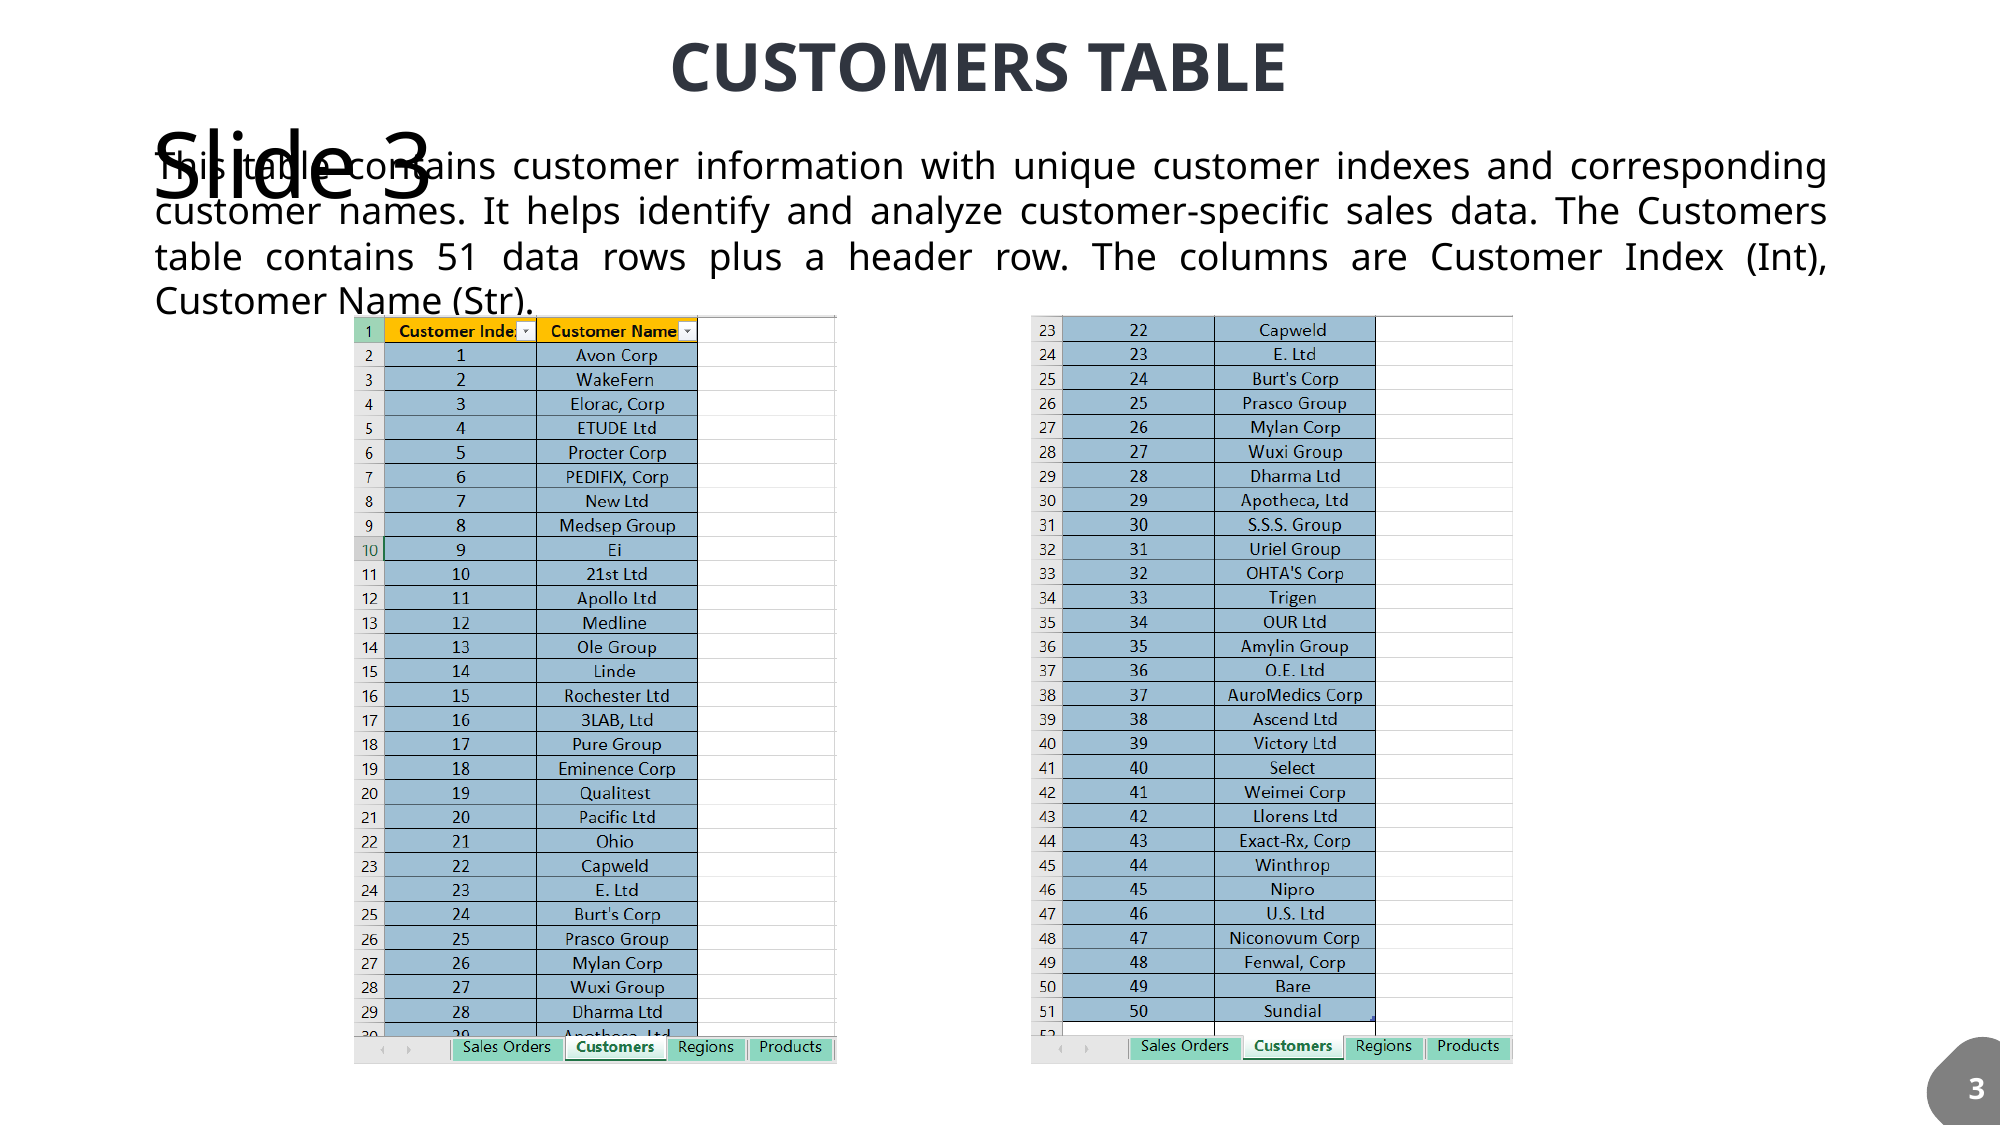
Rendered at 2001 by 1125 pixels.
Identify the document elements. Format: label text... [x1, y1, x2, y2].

text_box CUSTOMERS TABLE [669, 25, 1289, 59]
text_box [1925, 1035, 2000, 1125]
picture [1031, 315, 1513, 1064]
picture [354, 315, 837, 1064]
text_box This table contains customer information with unique customer indexes and corresponding customer names. It helps identify and analyze customer-specific sales data. The Customers table contains 51 data rows plus a header row. The columns are Customer Index (Int), Customer Name (Str). [139, 135, 1845, 330]
title Slide 3 [137, 59, 1863, 278]
text_box 3 [1953, 1063, 2000, 1113]
